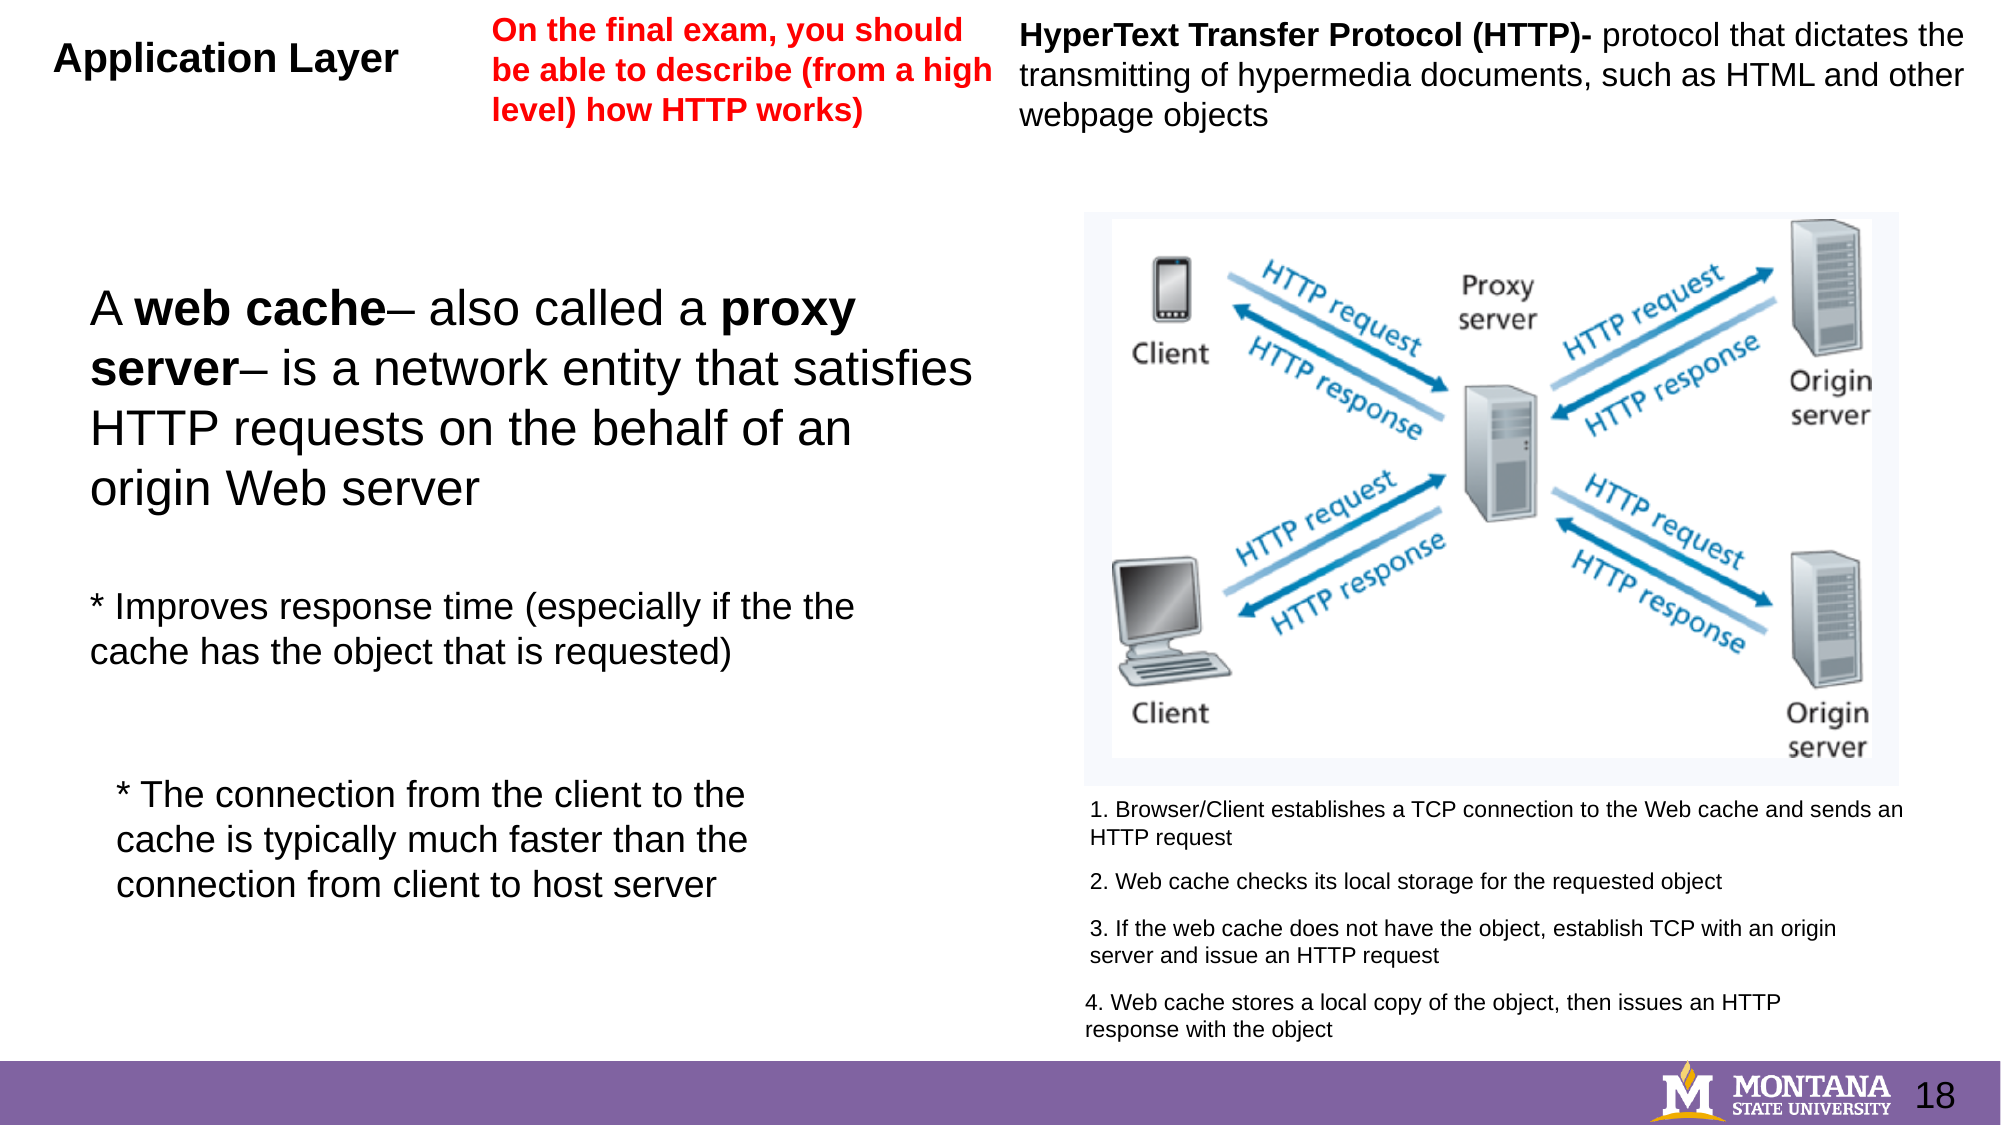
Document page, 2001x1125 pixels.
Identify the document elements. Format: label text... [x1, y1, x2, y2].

text_box On the final exam, you should be able to describe (from a high level) how HTTP works) [476, 1, 1015, 136]
text_box A web cache– also called a proxy server– is a network entity that satisfies HTTP requests on the behalf of an origin Web server [75, 267, 1000, 523]
text_box 1. Browser/Client establishes a TCP connection to the Web cache and sends an HTTP request [1074, 787, 1938, 858]
text_box 2. Web cache checks its local storage for the requested object [1074, 859, 1938, 902]
text_box HyperText Transfer Protocol (HTTP)- protocol that dictates the transmitting of hypermedia documents, such as HTML and other webpage objects [1004, 5, 2000, 141]
text_box * The connection from the client to the cache is typically much faster than the connection from client to host server [101, 762, 864, 913]
slide_number 18 [1887, 1072, 1994, 1125]
picture [1083, 212, 1899, 786]
text_box * Improves response time (especially if the the cache has the object that is requested) [75, 574, 925, 680]
picture [1650, 1060, 1891, 1122]
title Application Layer [16, 16, 940, 220]
text_box 4. Web cache stores a local copy of the object, then issues an HTTP response with the object [1070, 980, 1858, 1050]
text_box 3. If the web cache does not have the object, establish TCP with an origin server and issue an HTTP request [1074, 905, 1863, 976]
